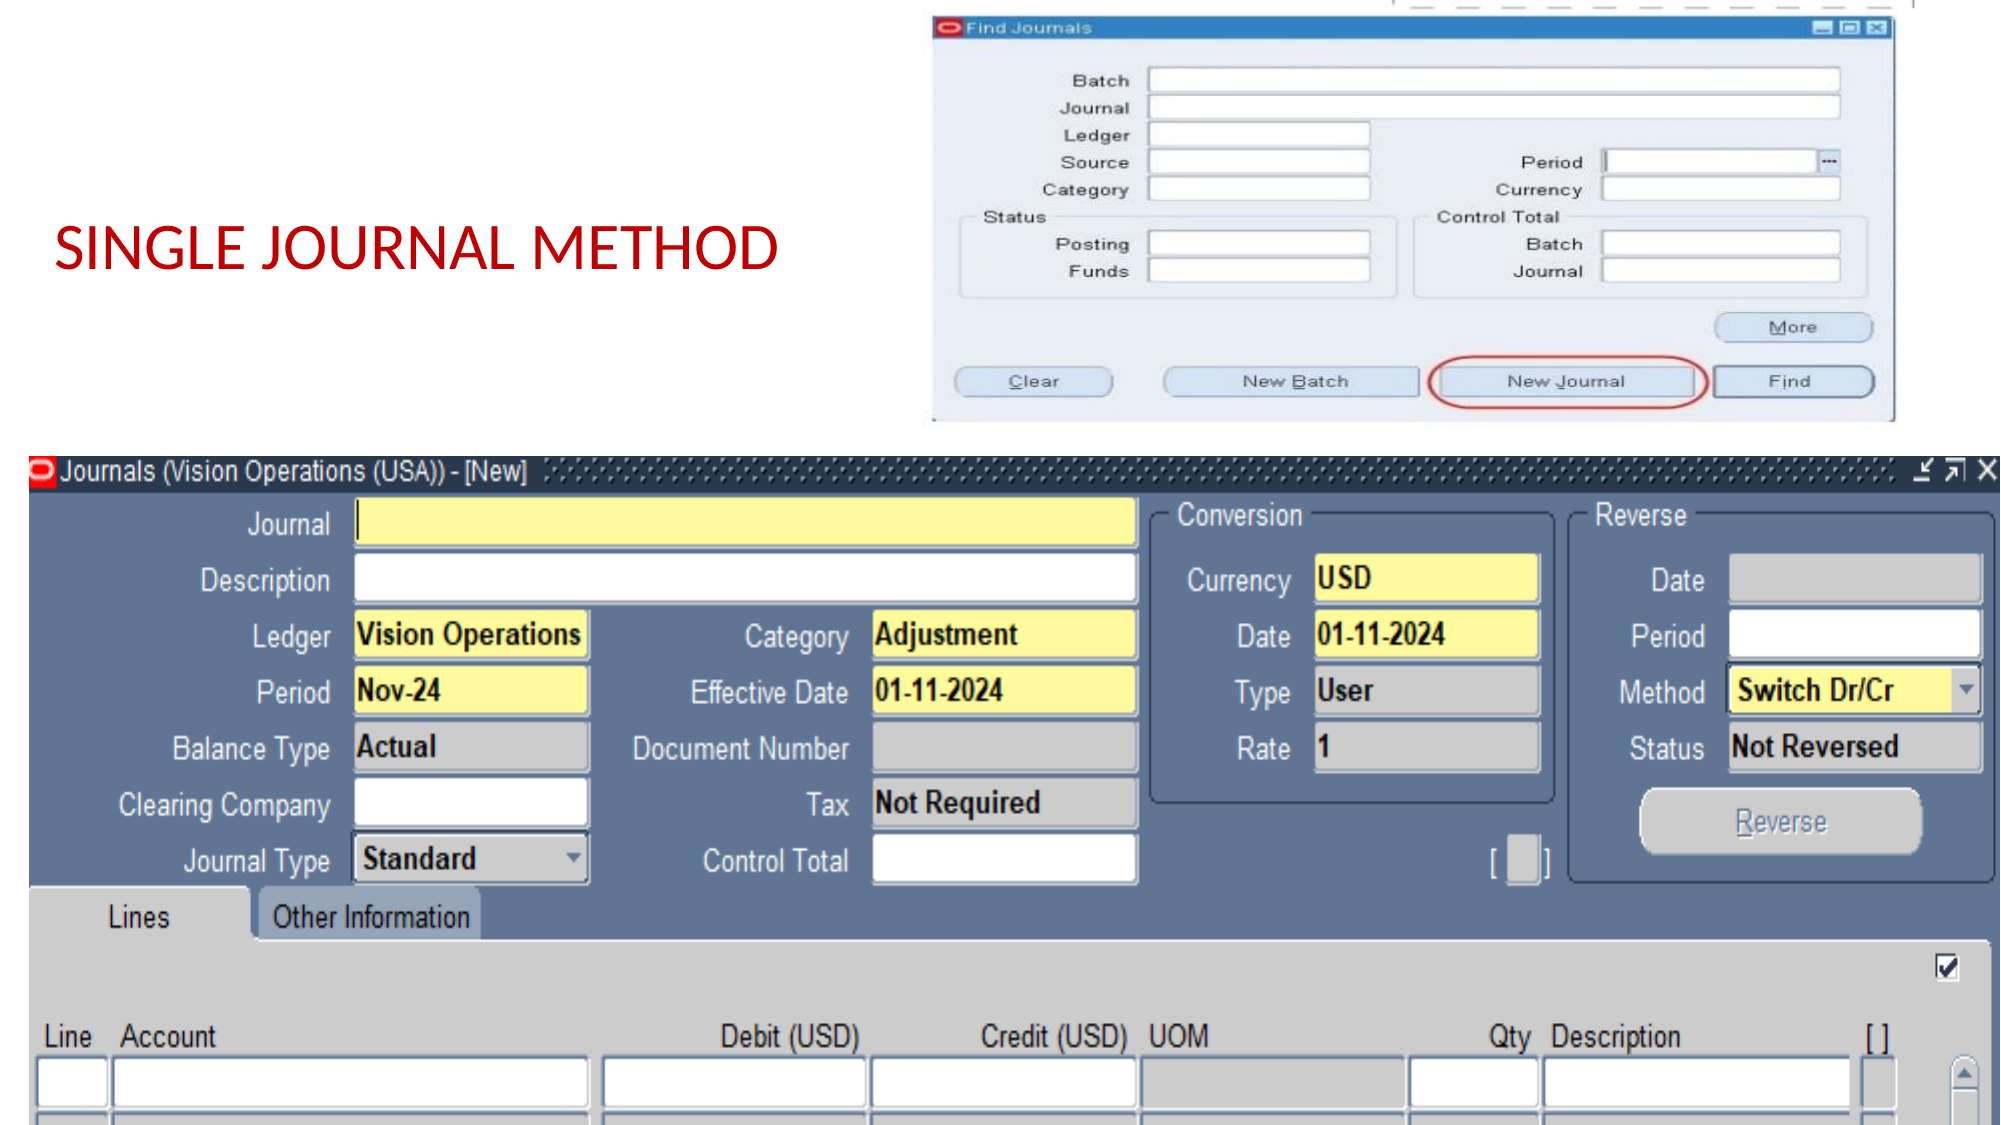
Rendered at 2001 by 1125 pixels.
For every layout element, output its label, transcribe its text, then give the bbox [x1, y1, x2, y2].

picture [29, 0, 2000, 1125]
text_box SINGLE JOURNAL METHOD [39, 195, 806, 291]
